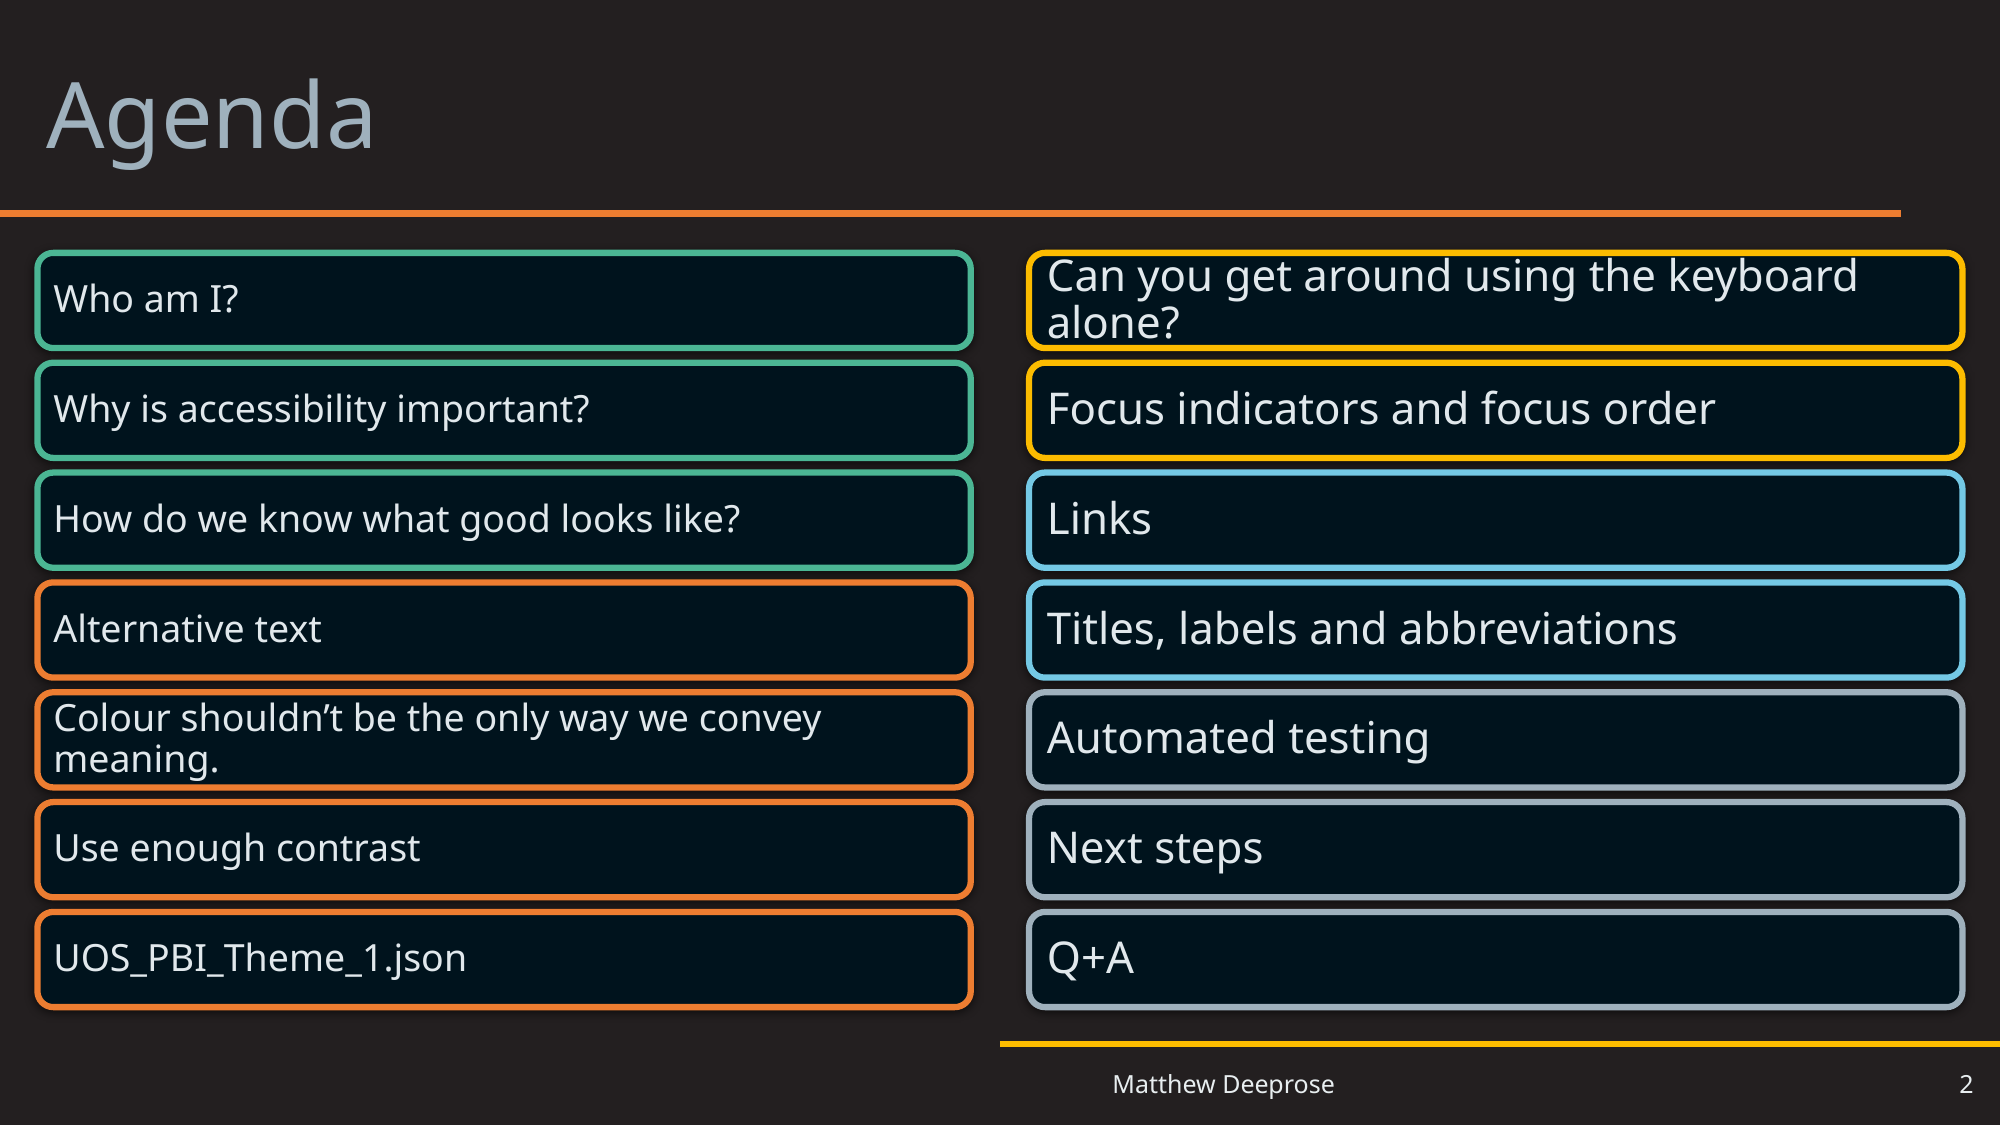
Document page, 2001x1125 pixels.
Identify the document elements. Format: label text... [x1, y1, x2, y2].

text_box Automated testing [1029, 692, 1963, 788]
text_box Next steps [1029, 802, 1963, 898]
text_box Use enough contrast [37, 802, 971, 898]
text_box Why is accessibility important? [37, 362, 971, 458]
text_box Links [1029, 472, 1963, 568]
text_box Who am I? [37, 252, 971, 349]
text_box Colour shouldn’t be the only way we convey meaning. [37, 692, 971, 788]
footer Matthew Deeprose [1097, 1055, 1803, 1117]
title Agenda [31, 24, 1963, 214]
slide_number 2 [1840, 1055, 1989, 1117]
text_box Alternative text [37, 582, 971, 678]
text_box How do we know what good looks like? [37, 472, 971, 568]
text_box UOS_PBI_Theme_1.json [37, 911, 971, 1008]
text_box Can you get around using the keyboard alone? [1029, 252, 1963, 349]
text_box Q+A [1029, 911, 1963, 1008]
text_box Focus indicators and focus order [1029, 362, 1963, 458]
text_box Titles, labels and abbreviations [1029, 582, 1963, 678]
